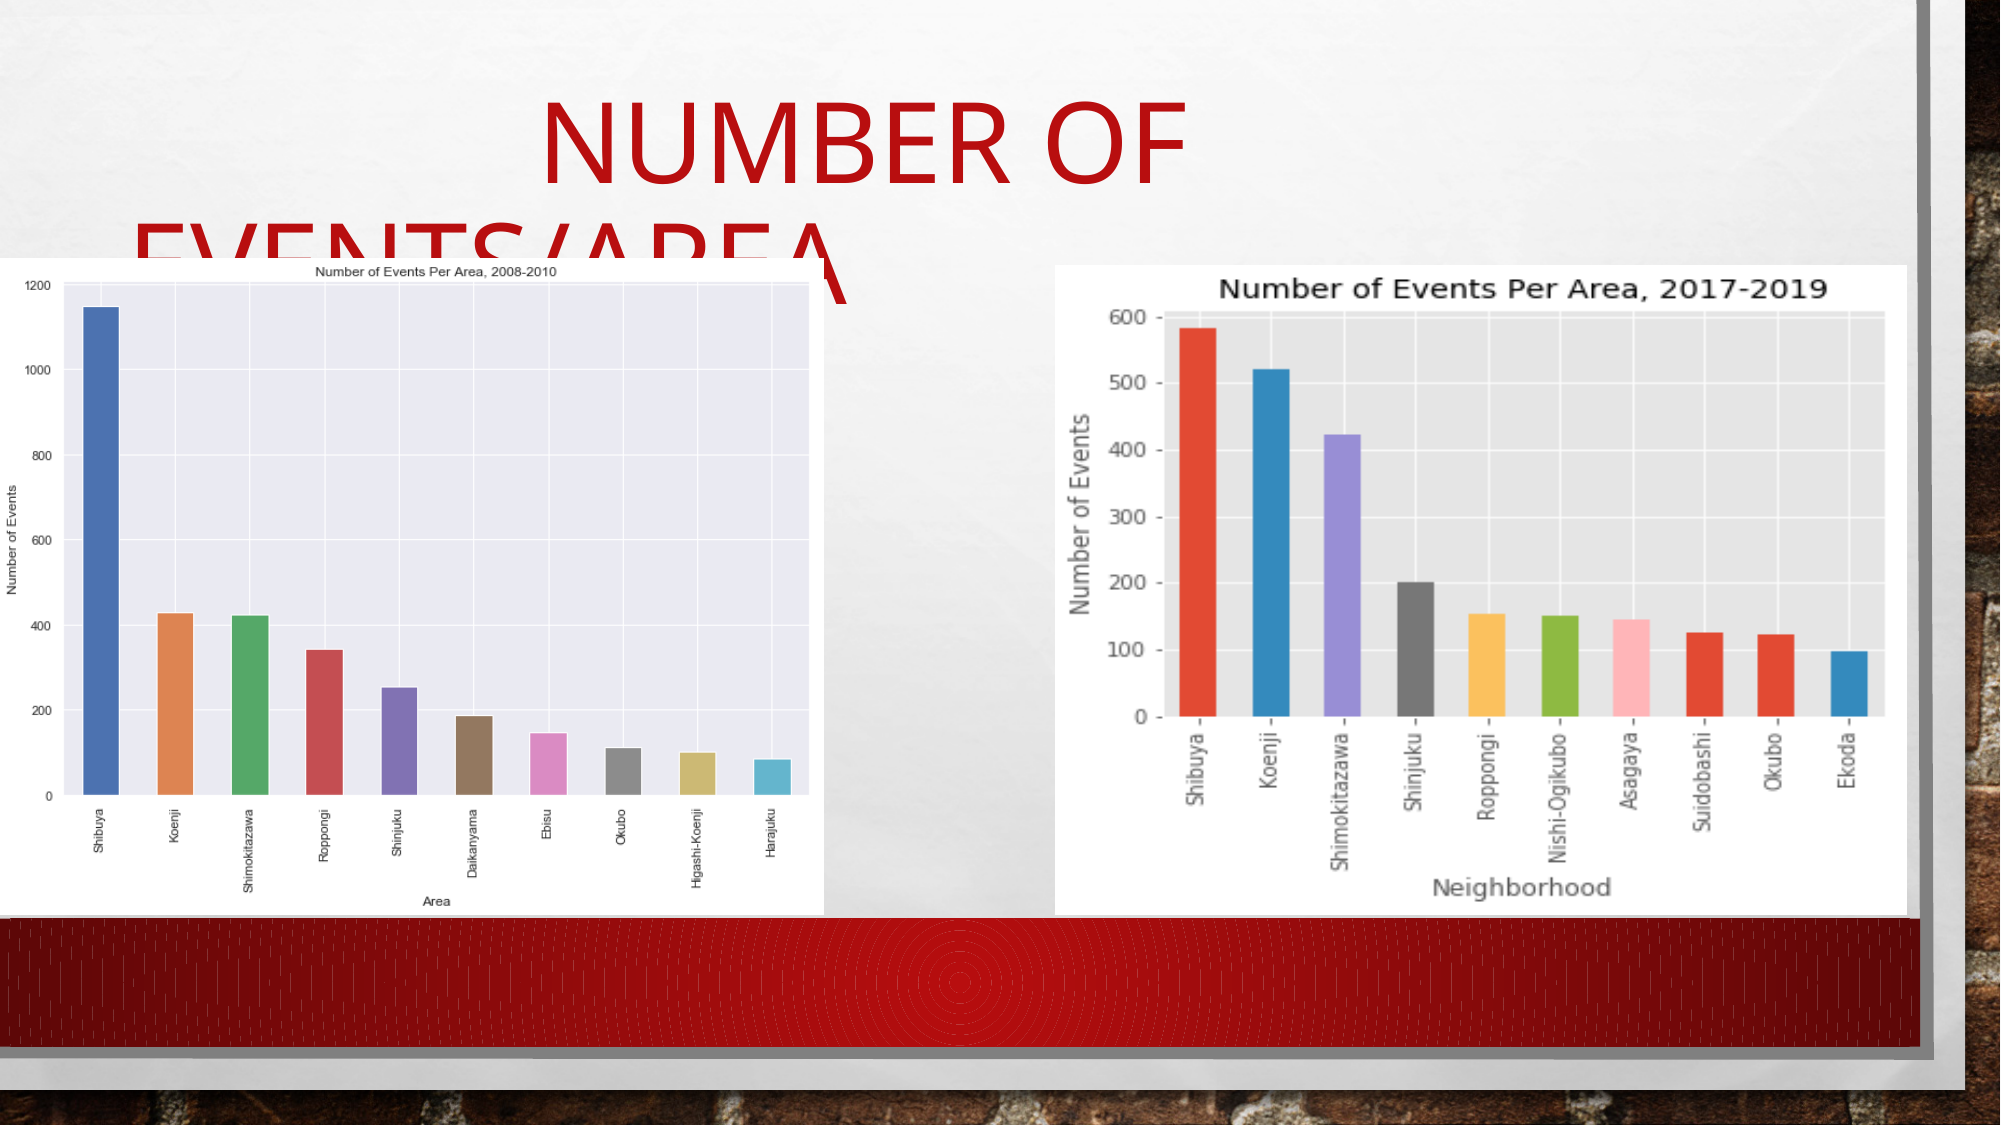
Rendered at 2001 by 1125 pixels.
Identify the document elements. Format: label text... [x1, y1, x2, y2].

title NUMBER OF EVENTS/AREA [112, 112, 1818, 303]
picture [0, 0, 2000, 1125]
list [0, 258, 824, 915]
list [1055, 265, 1907, 915]
